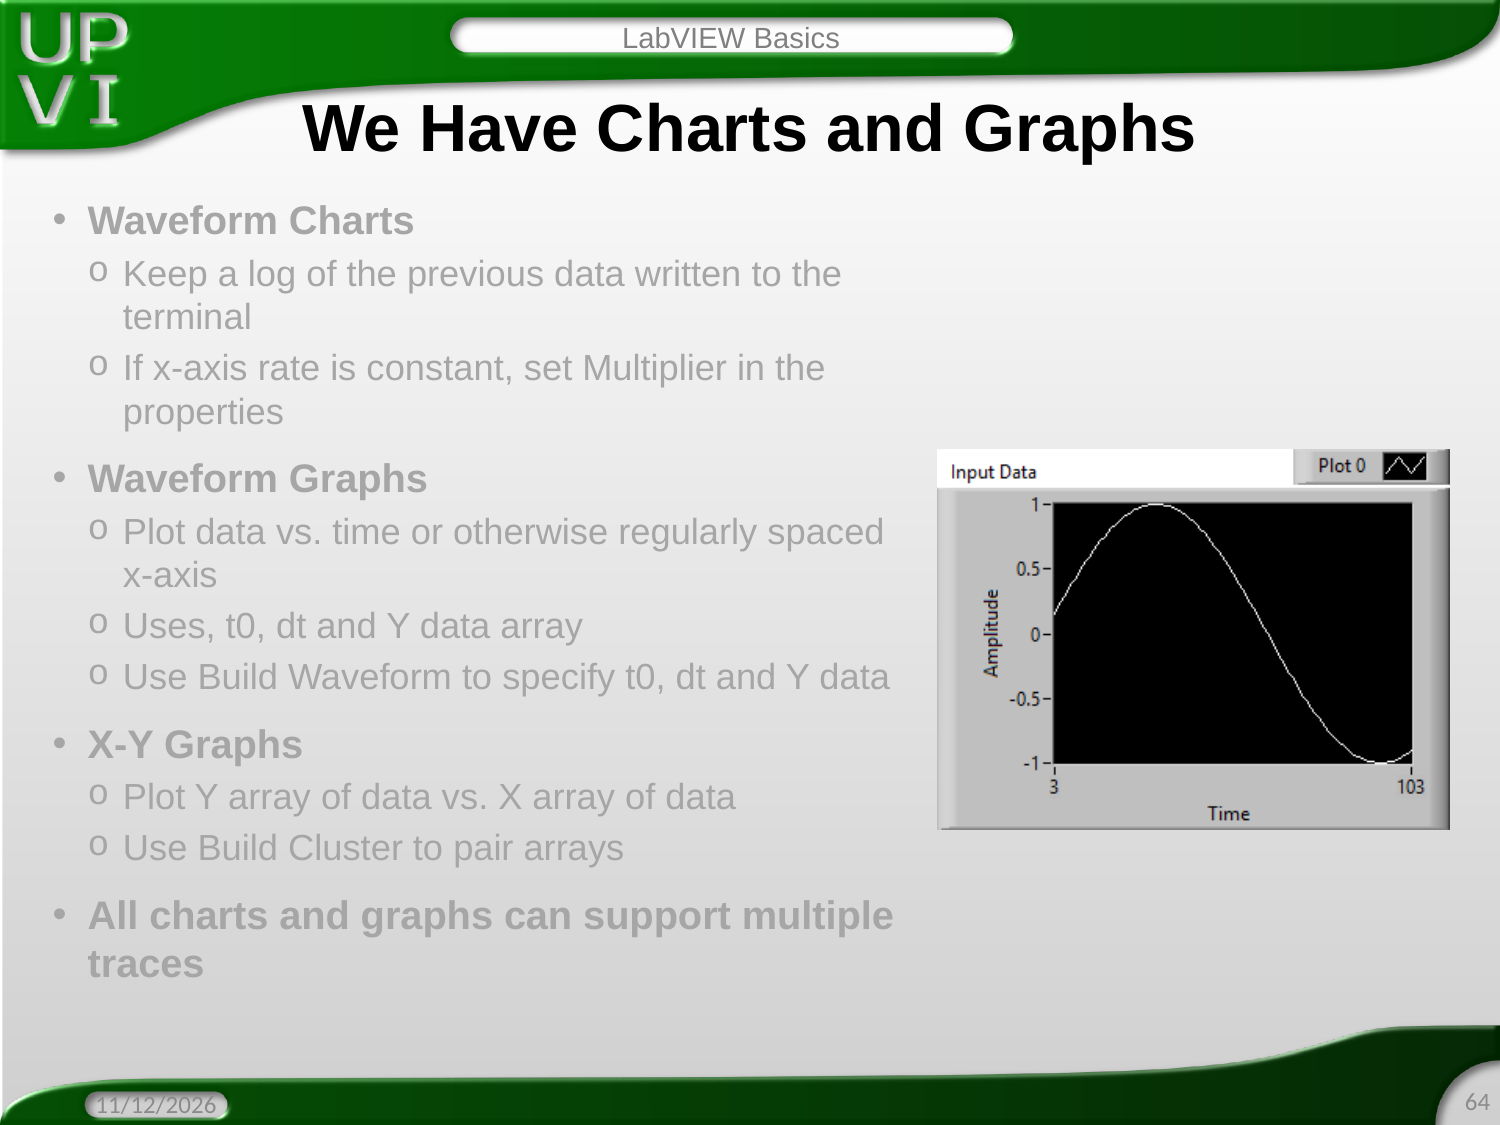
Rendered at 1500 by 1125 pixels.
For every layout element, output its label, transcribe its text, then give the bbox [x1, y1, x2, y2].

picture [0, 0, 1500, 1125]
title We Have Charts and Graphs [75, 75, 1425, 175]
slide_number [75, 1073, 238, 1125]
list Waveform Charts Keep a log of the previous data written to the terminal If x-axis rate is constant, set Multiplier in the properties Waveform Graphs Plot data vs. time or otherwise regularly spaced x-axis Uses, t0, dt and Y data array Use Build Waveform to specify t0, dt and Y data X-Y Graphs Plot Y array of data vs. X array of data Use Build Cluster to pair arrays All charts and graphs can support multiple traces [37, 187, 925, 1005]
slide_number 64 [1155, 1069, 1500, 1125]
footer LabVIEW Basics [450, 6, 1013, 67]
